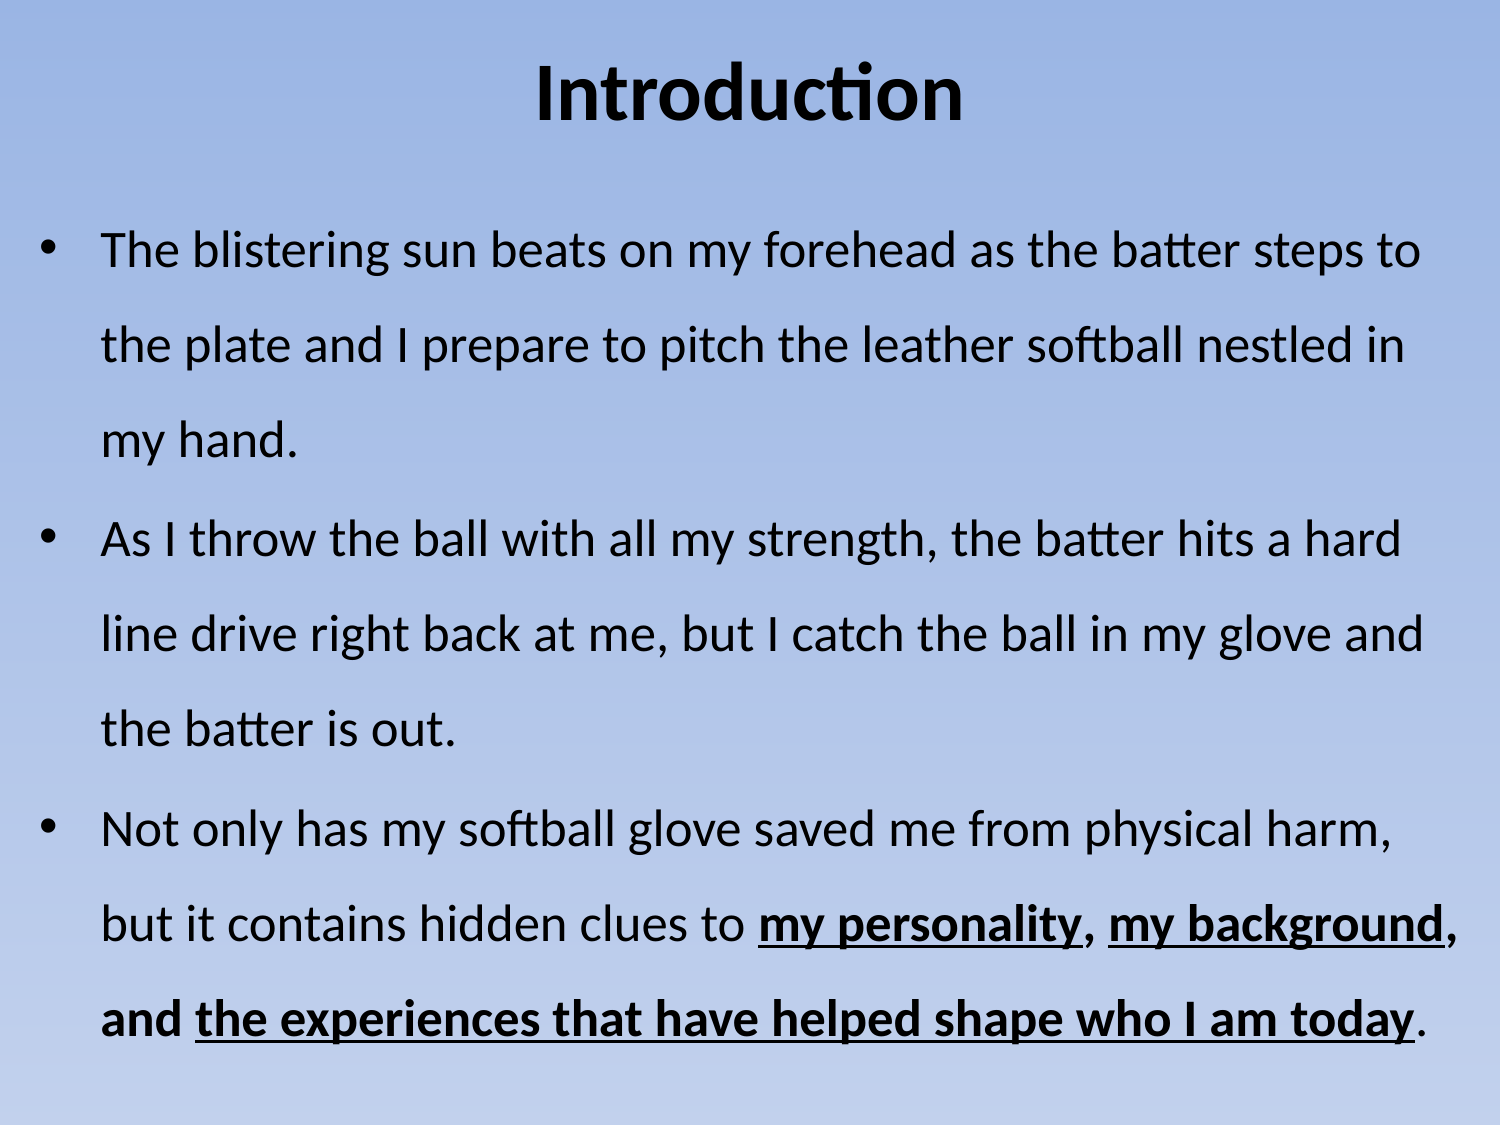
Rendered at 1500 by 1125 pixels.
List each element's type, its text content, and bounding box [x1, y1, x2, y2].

list The blistering sun beats on my forehead as the batter steps to the plate and I prepare to pitch the leather softball nestled in my hand. As I throw the ball with all my strength, the batter hits a hard line drive right back at me, but I catch the ball in my glove and the batter is out. Not only has my softball glove saved me from physical harm, but it contains hidden clues to my personality, my background, and the experiences that have helped shape who I am today. [24, 174, 1488, 1125]
title Introduction [110, 24, 1390, 149]
